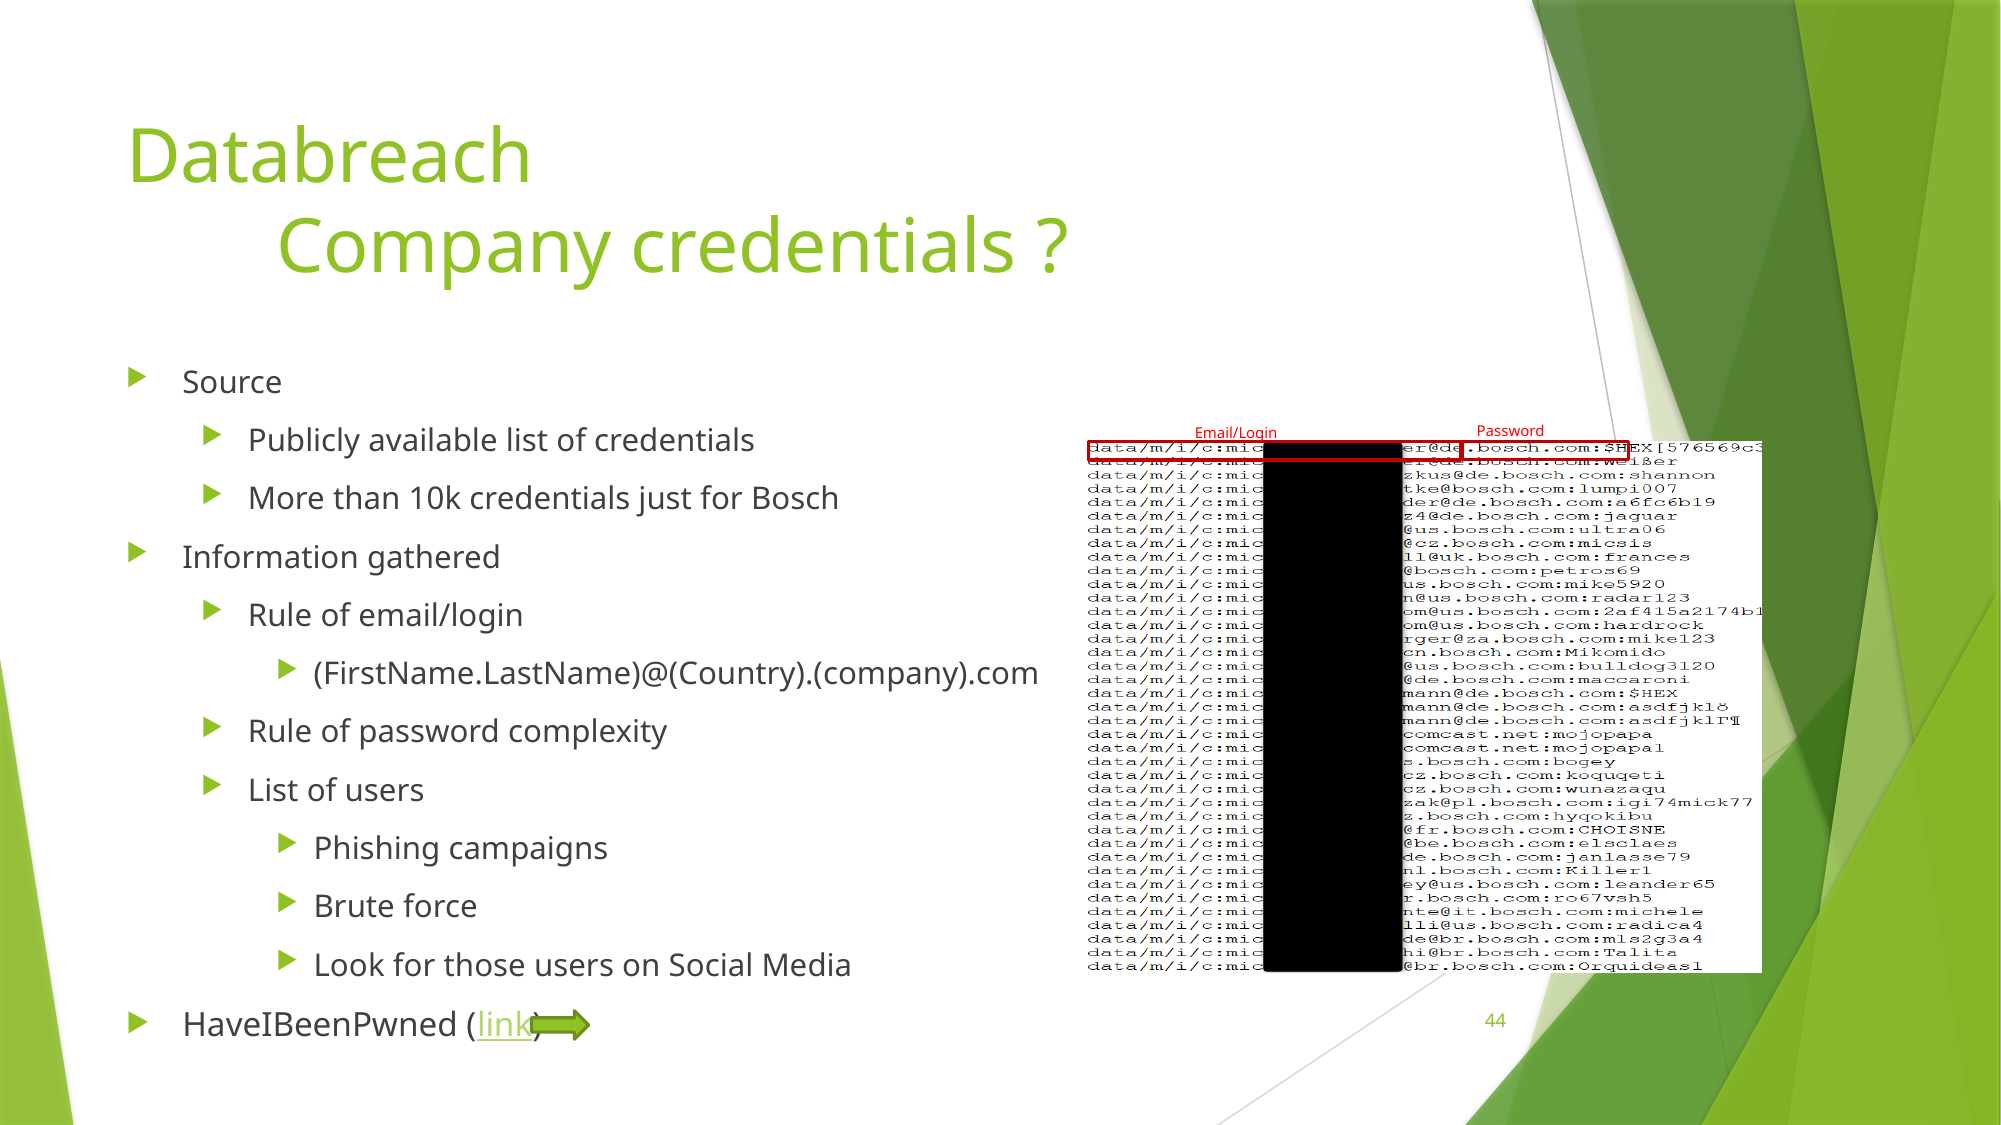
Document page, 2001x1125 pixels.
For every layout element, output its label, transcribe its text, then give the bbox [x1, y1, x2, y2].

text_box [529, 1009, 590, 1041]
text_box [1088, 413, 1762, 973]
list Source Publicly available list of credentials More than 10k credentials just for Bosch Information gathered Rule of email/login (FirstName.LastName)@(Country).(company).com Rule of password complexity List of users Phishing campaigns Brute force Look for those users on Social Media HaveIBeenPwned (link) [111, 354, 1522, 992]
title Databreach Company credentials ? [111, 99, 1522, 317]
slide_number 44 [1409, 991, 1522, 1051]
